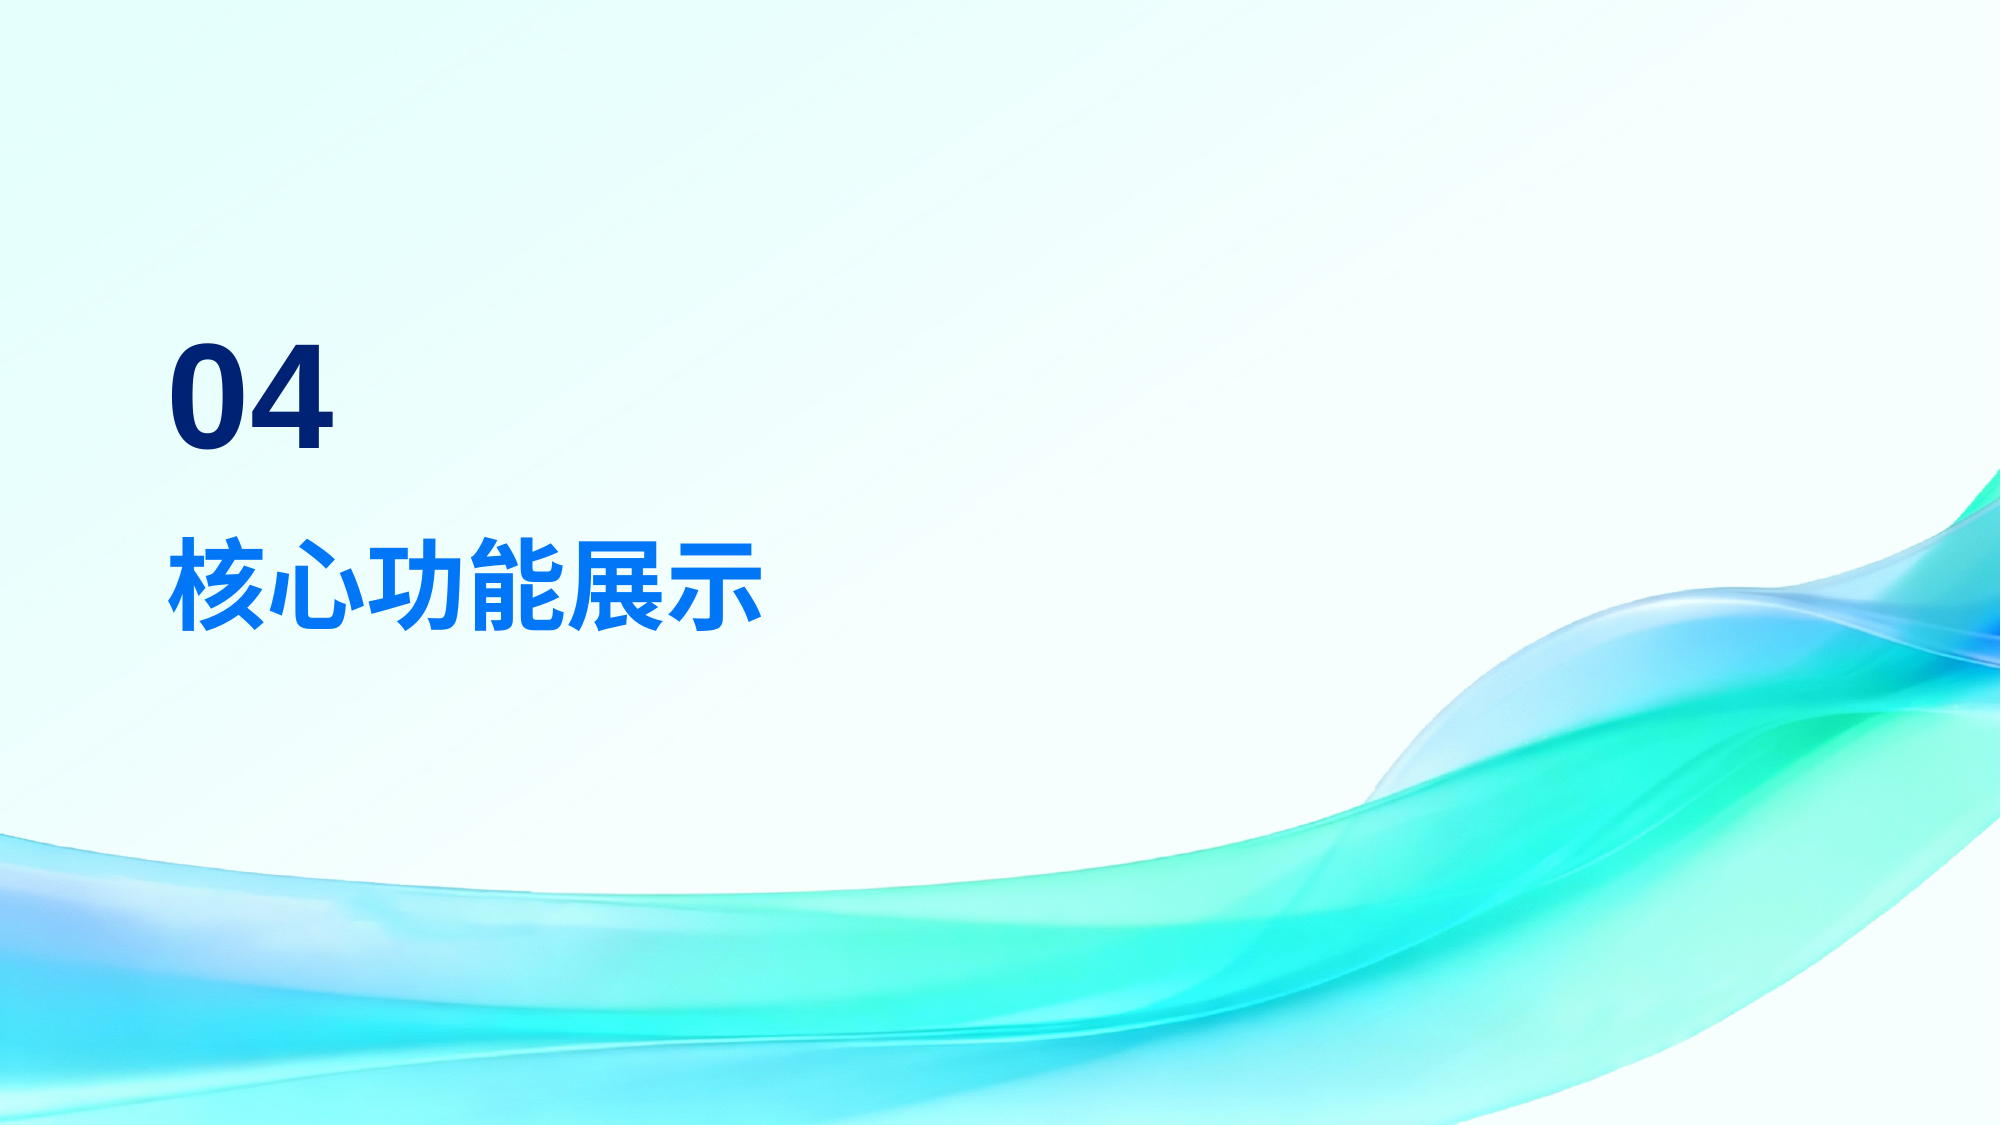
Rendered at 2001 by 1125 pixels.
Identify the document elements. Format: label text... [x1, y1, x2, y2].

picture [0, 435, 2000, 1125]
title 核心功能展示 [166, 522, 1209, 773]
list 04 [166, 255, 418, 506]
